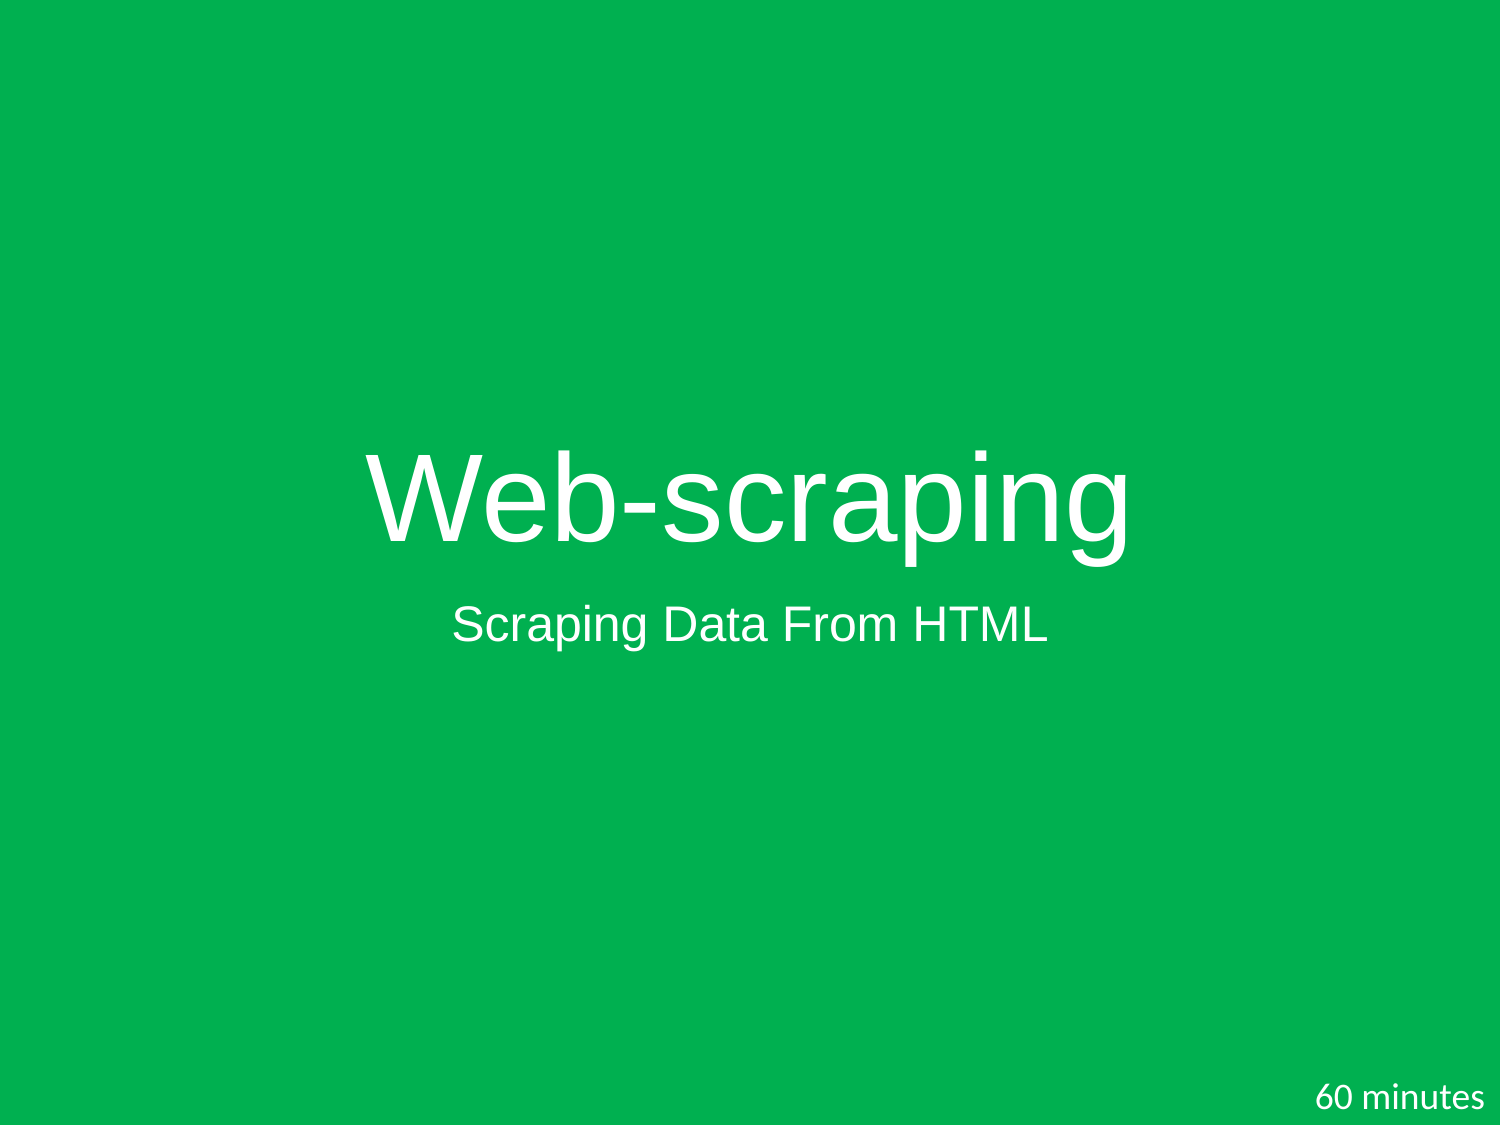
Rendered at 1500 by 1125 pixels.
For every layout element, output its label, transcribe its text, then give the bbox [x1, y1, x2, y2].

title Web-scraping [112, 184, 1388, 576]
text_box 60 minutes [1228, 1064, 1500, 1125]
subtitle Scraping Data From HTML [187, 590, 1313, 863]
